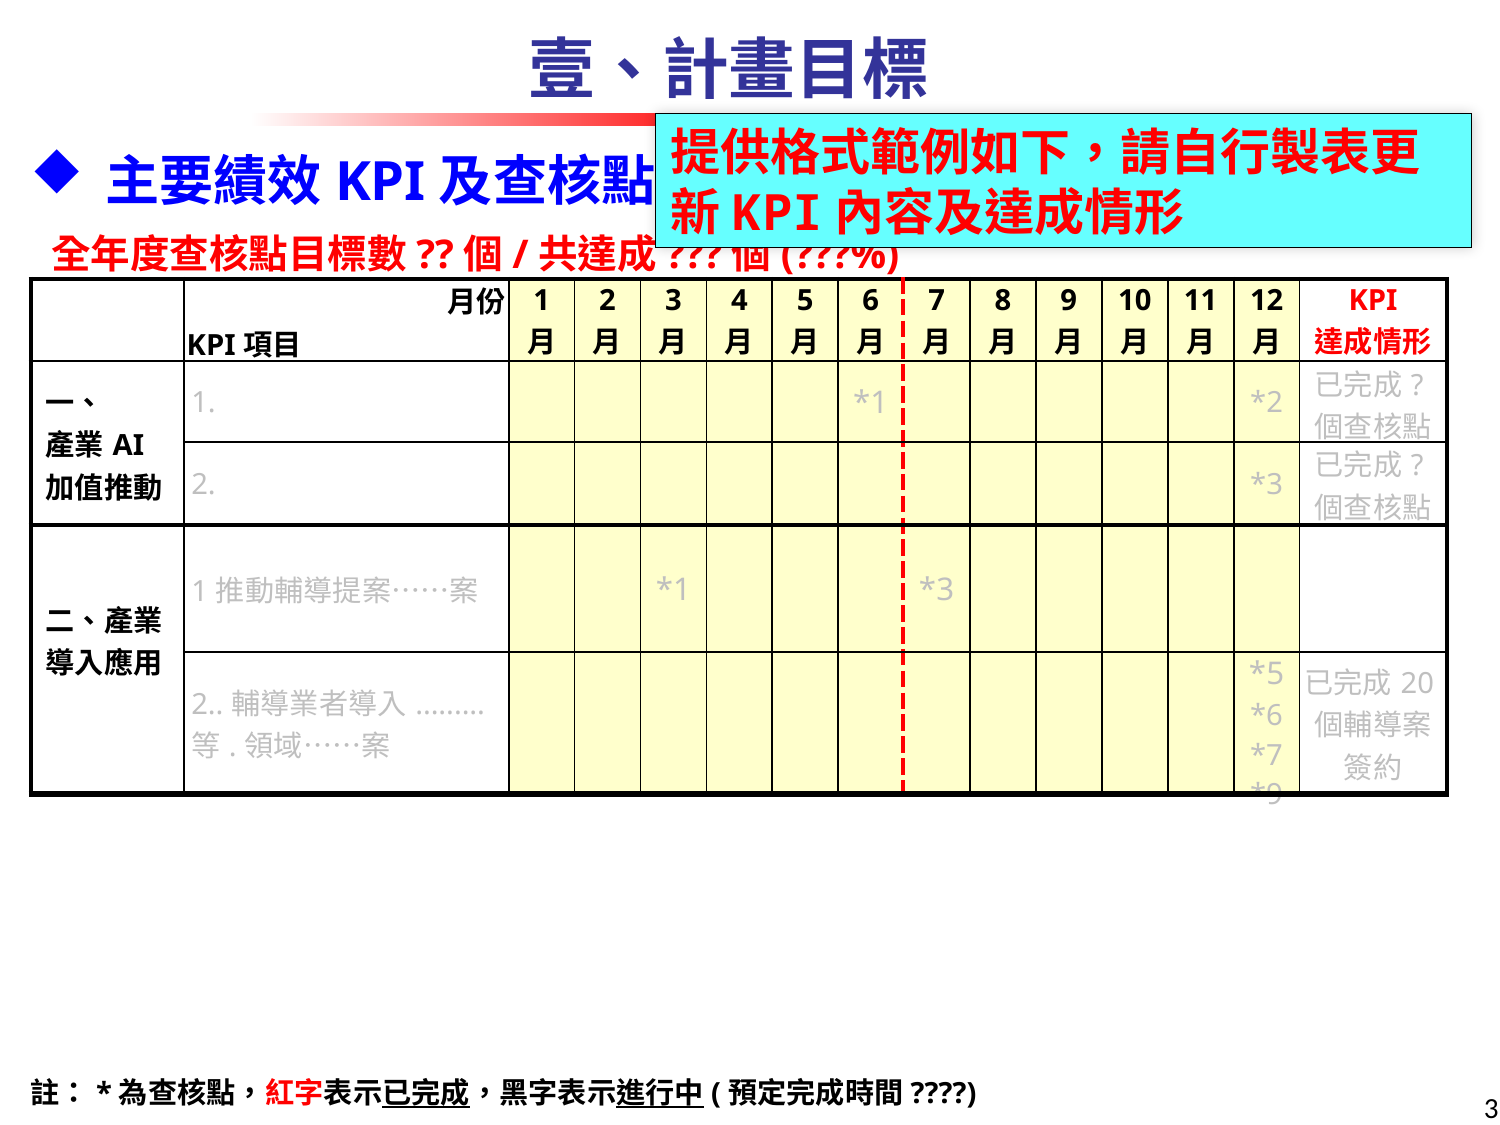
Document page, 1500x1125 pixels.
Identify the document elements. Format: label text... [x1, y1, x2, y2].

table_cell 已完成?個查核點 [1300, 443, 1445, 523]
table_cell [903, 443, 969, 523]
table_cell *3 [903, 527, 969, 651]
text_box 提供格式範例如下，請自行製表更新KPI內容及達成情形 [655, 113, 1472, 248]
table_cell [1103, 443, 1167, 523]
table_cell [1037, 527, 1101, 651]
table_cell [510, 362, 574, 441]
table_cell *1 [839, 362, 903, 441]
table_cell *5 *6 *7 *9 [1235, 653, 1299, 791]
table_header 5 月 [773, 284, 837, 360]
table_cell [510, 443, 574, 523]
table_cell [707, 362, 771, 441]
table_header 8 月 [971, 284, 1035, 360]
table_cell [839, 527, 903, 651]
table_cell 已完成?個查核點 [1300, 362, 1445, 441]
table_cell [1037, 653, 1101, 791]
table_cell [773, 443, 837, 523]
table_cell [903, 362, 969, 441]
table_cell [707, 653, 771, 791]
table_header 2 月 [575, 284, 640, 360]
table_header KPI 達成情形 [1300, 284, 1445, 360]
text_box 壹、計畫目標 [100, 19, 1358, 106]
table_cell [971, 527, 1035, 651]
table_header 4 月 [707, 284, 771, 360]
table_cell [773, 362, 837, 441]
table_header 12 月 [1235, 284, 1299, 360]
table_cell [971, 443, 1035, 523]
table_header 10 月 [1103, 284, 1167, 360]
table_cell [1169, 527, 1233, 651]
table_cell [575, 443, 640, 523]
table_cell [1103, 527, 1167, 651]
table_header 3 月 [641, 284, 706, 360]
table_header 月份 KPI項目 [185, 284, 508, 360]
table_cell [773, 527, 837, 651]
table_cell *3 [1235, 443, 1299, 523]
table_cell [839, 653, 903, 791]
table_cell 1推動輔導提案……案 [185, 527, 508, 651]
table_cell 一、 產業AI加值推動 [33, 362, 183, 523]
table_header 9 月 [1037, 284, 1101, 360]
table_cell [510, 653, 574, 791]
table_cell [641, 362, 706, 441]
table_cell [1103, 653, 1167, 791]
table_cell [773, 653, 837, 791]
table_cell [1037, 362, 1101, 441]
table_cell [1300, 527, 1445, 651]
table_cell [1103, 362, 1167, 441]
table_cell [1037, 443, 1101, 523]
table_cell [1169, 653, 1233, 791]
text_box 全年度查核點目標數??個/共達成???個(???%) [21, 198, 1500, 284]
table_cell [1235, 527, 1299, 651]
table_cell [903, 653, 969, 791]
text_box 主要績效KPI及查核點達成狀況 [15, 139, 649, 219]
table_header 6 月 [839, 284, 903, 360]
table_cell [971, 362, 1035, 441]
text_box 註：*為查核點，紅字表示已完成，黑字表示進行中(預定完成時間????) [15, 1067, 1378, 1117]
table_cell [971, 653, 1035, 791]
table_header 11 月 [1169, 284, 1233, 360]
table_cell 已完成20個輔導案簽約 [1300, 653, 1445, 791]
table_cell [641, 443, 706, 523]
table_header 1 月 [510, 284, 574, 360]
table_cell *2 [1235, 362, 1299, 441]
table_cell [510, 527, 574, 651]
table_cell [1169, 362, 1233, 441]
table_cell [575, 362, 640, 441]
table_cell [641, 653, 706, 791]
table_header 7 月 [903, 284, 969, 360]
table_cell [575, 527, 640, 651]
table_cell 2..輔導業者導入.........等.領域……案 [185, 653, 508, 791]
table_cell *1 [641, 527, 706, 651]
table_cell [839, 443, 903, 523]
table_cell 1. [185, 362, 508, 441]
table_cell [575, 653, 640, 791]
table_cell [707, 443, 771, 523]
table_cell [1169, 443, 1233, 523]
table_cell 2. [185, 443, 508, 523]
table_cell [707, 527, 771, 651]
table_cell 二、產業導入應用 [33, 527, 183, 791]
table_header [33, 284, 183, 360]
